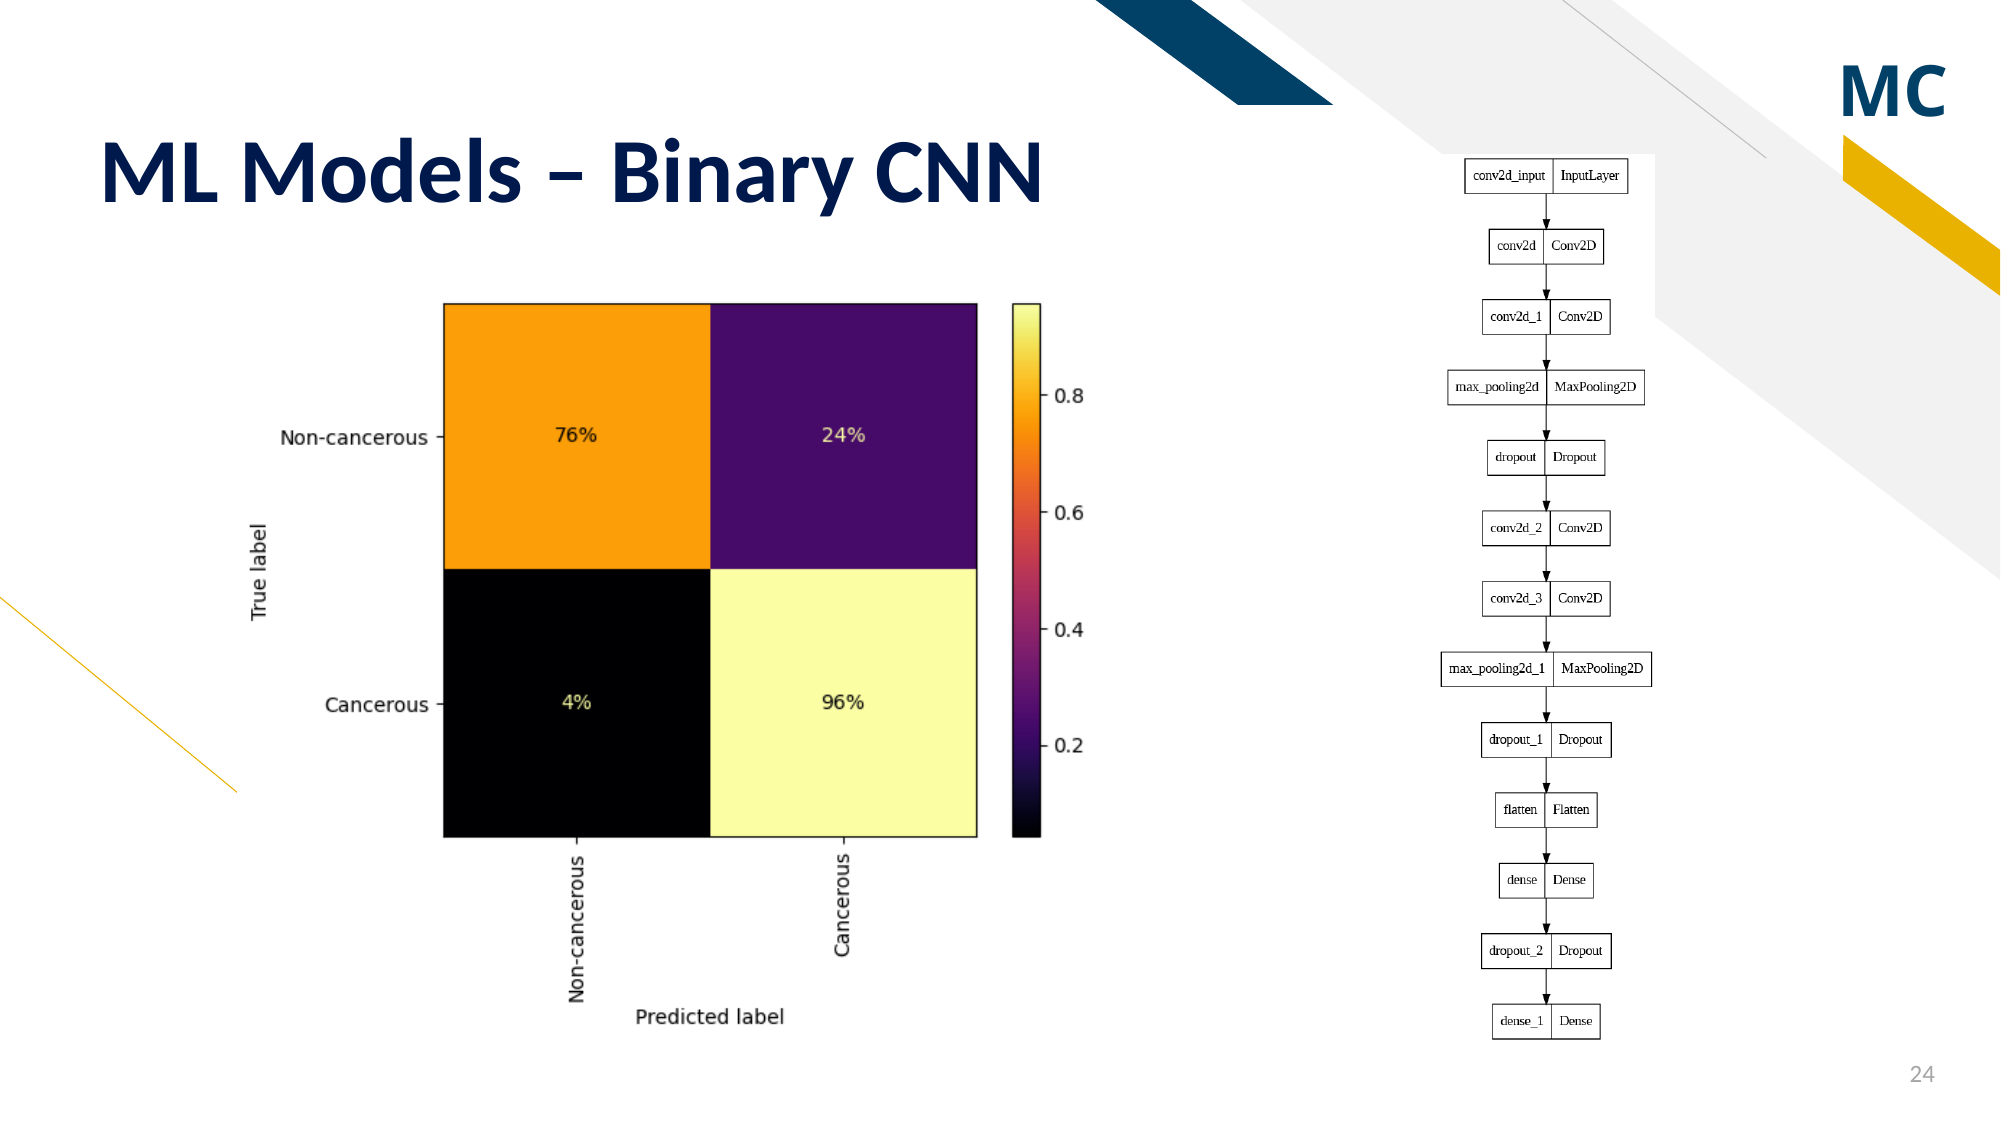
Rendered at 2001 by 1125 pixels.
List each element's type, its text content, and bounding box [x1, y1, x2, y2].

title ML Models – Binary CNN [85, 34, 1453, 223]
slide_number 24 [1828, 1042, 1950, 1103]
picture [1437, 154, 1655, 1043]
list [237, 289, 1099, 1043]
